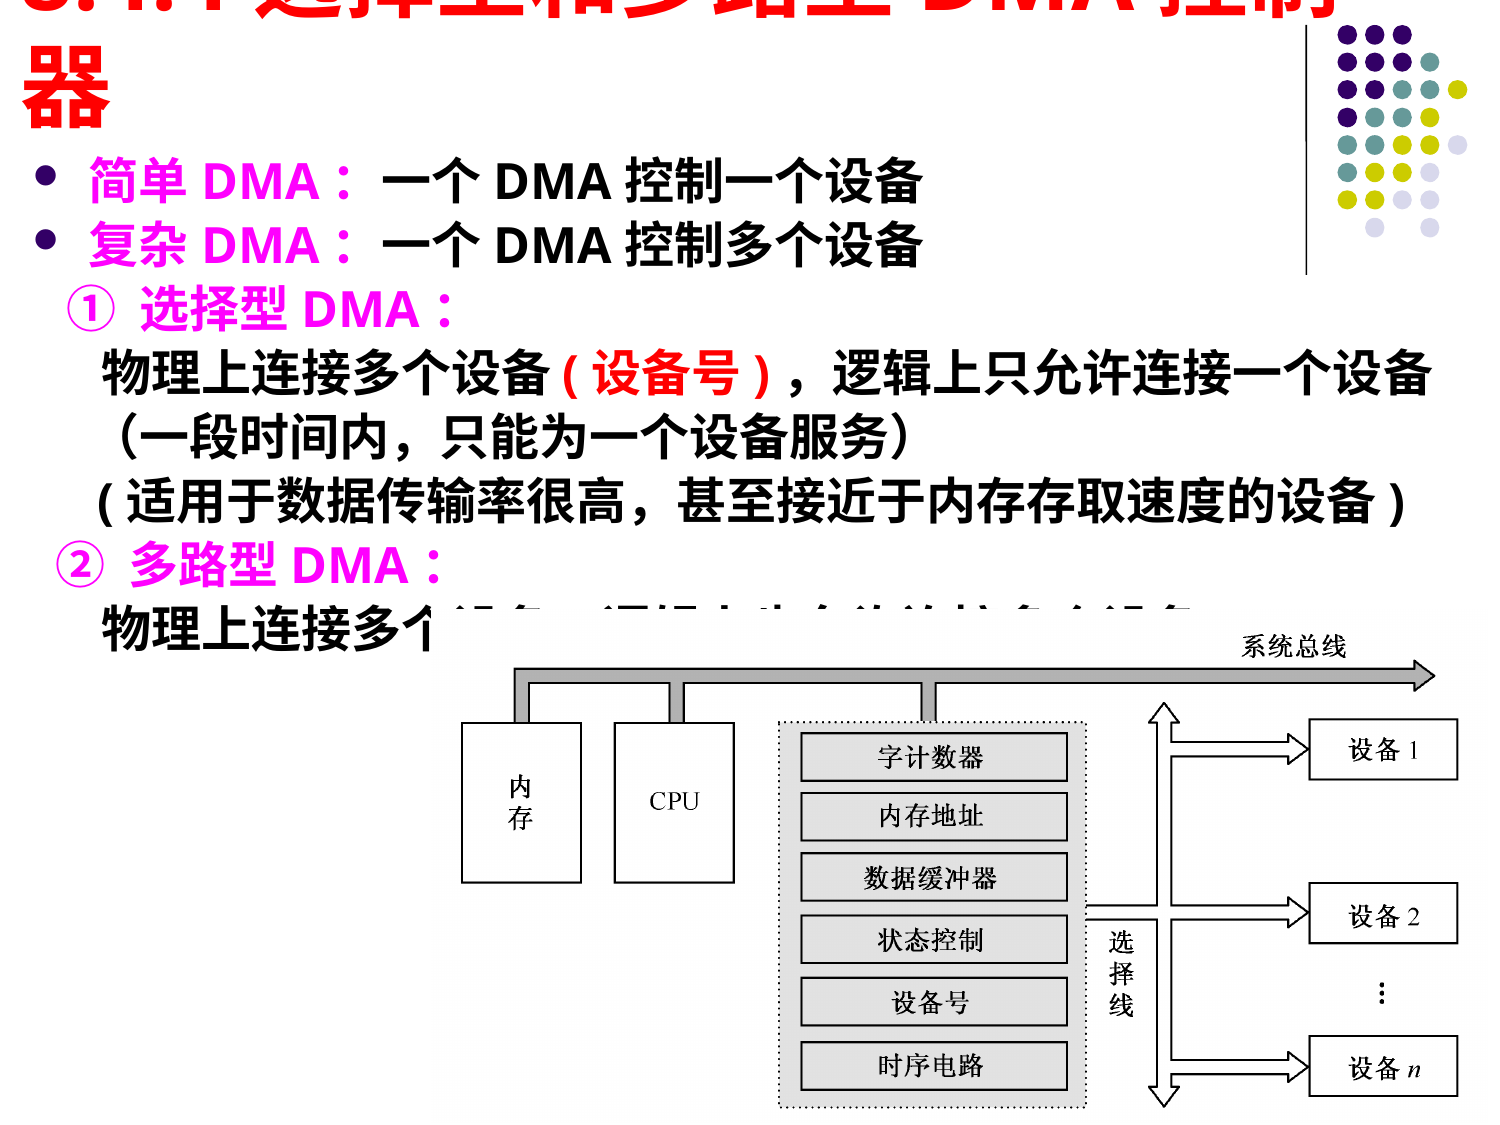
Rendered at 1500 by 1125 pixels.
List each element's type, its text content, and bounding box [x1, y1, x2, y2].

picture [430, 609, 1488, 1124]
list 简单DMA：一个DMA控制一个设备 复杂DMA：一个DMA控制多个设备 ① 选择型DMA： 物理上连接多个设备(设备号)，逻辑上只允许连接一个设备 （一段时间内，只能为一个设备服务） (适用于数据传输率很高，甚至接近于内存存取速度的设备) ② 多路型DMA： 物理上连接多个设备，逻辑上也允许连接多个设备 [17, 148, 1495, 873]
title 8.4.4选择型和多路型DMA控制器 [5, 0, 1402, 147]
